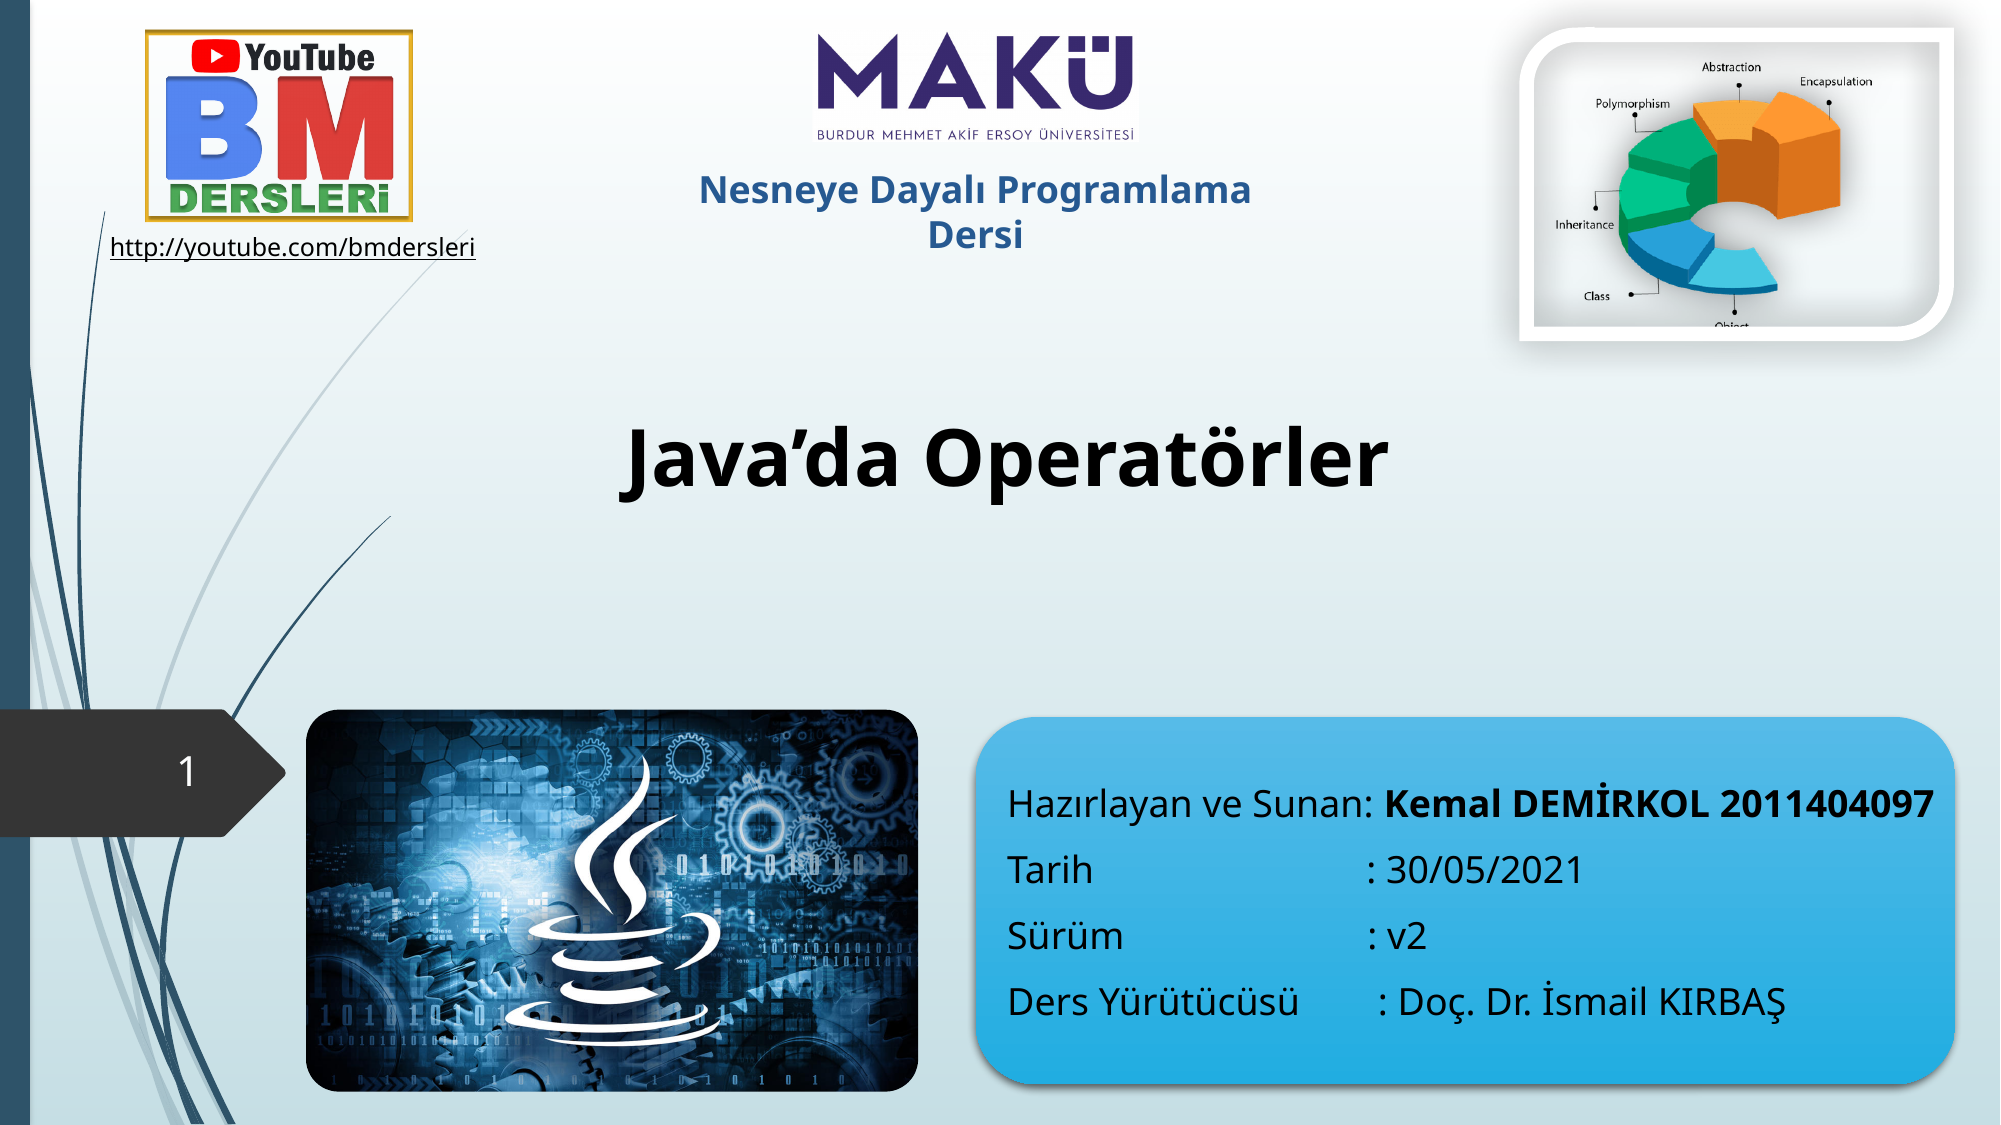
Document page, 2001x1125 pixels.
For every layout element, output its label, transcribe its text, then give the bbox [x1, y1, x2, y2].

picture [1526, 34, 1947, 335]
picture [811, 29, 1140, 142]
text_box Hazırlayan ve Sunan: Kemal DEMİRKOL 2011404097 Tarih : 30/05/2021 Sürüm : v2 Ders Yürütücüsü : Doç. Dr. İsmail KIRBAŞ [992, 772, 1956, 1104]
title Java’da Operatörler [151, 364, 1866, 511]
text_box [975, 716, 1956, 1065]
picture [305, 709, 919, 1092]
picture [132, 0, 425, 260]
text_box http://youtube.com/bmdersleri [65, 224, 521, 274]
slide_number 1 [87, 743, 216, 803]
text_box Nesneye Dayalı Programlama Dersi [632, 158, 1319, 344]
